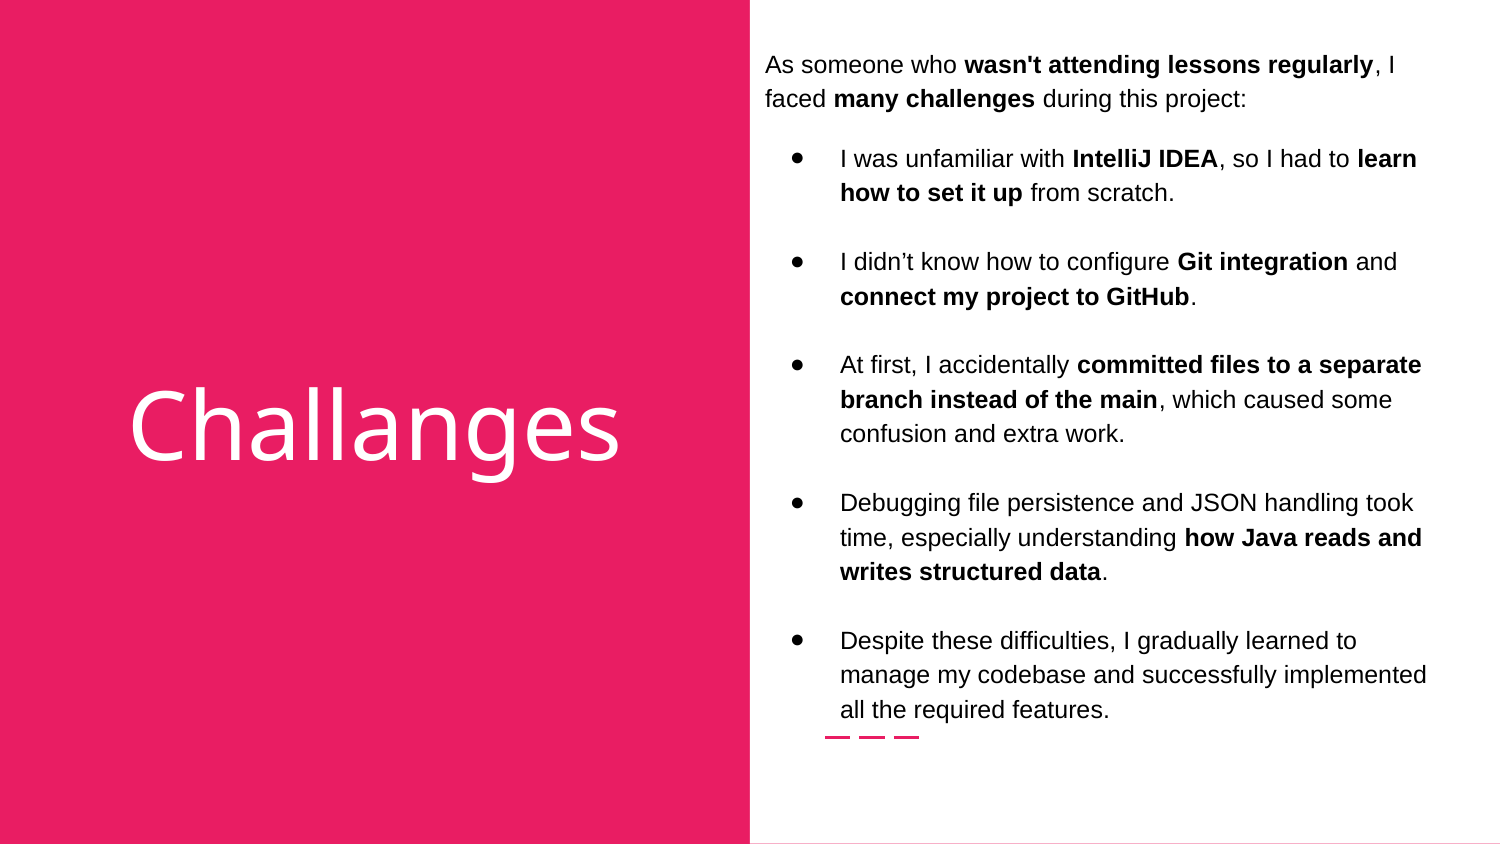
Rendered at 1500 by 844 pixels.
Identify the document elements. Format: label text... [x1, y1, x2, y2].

list As someone who wasn't attending lessons regularly, I faced many challenges during this project: I was unfamiliar with IntelliJ IDEA, so I had to learn how to set it up from scratch. I didn’t know how to configure Git integration and connect my project to GitHub. At first, I accidentally committed files to a separate branch instead of the main, which caused some confusion and extra work. Debugging file persistence and JSON handling took time, especially understanding how Java reads and writes structured data. Despite these difficulties, I gradually learned to manage my codebase and successfully implemented all the required features. [750, 0, 1448, 844]
title Challanges [43, 298, 708, 546]
